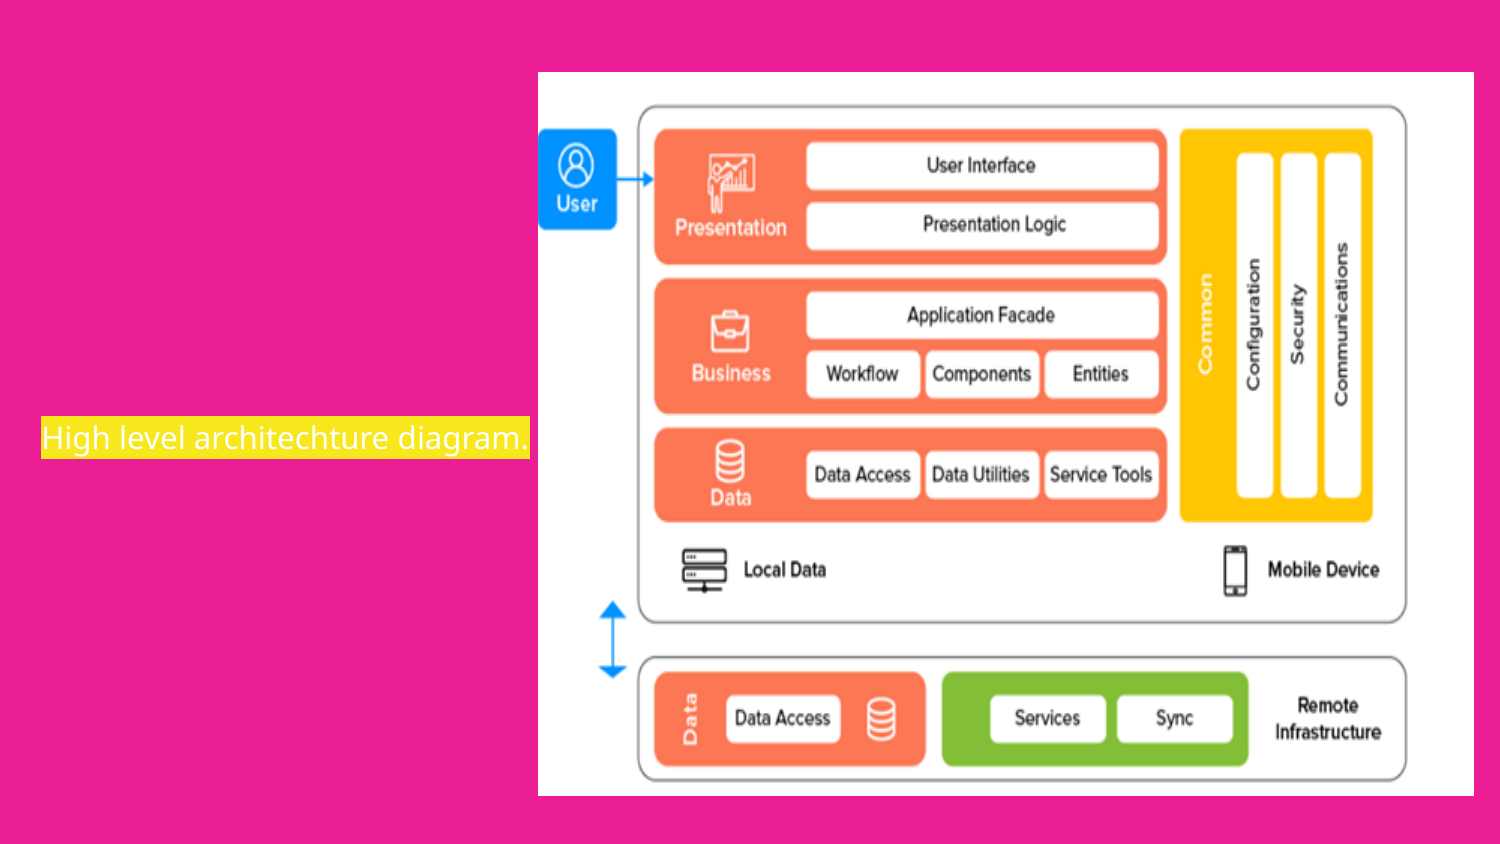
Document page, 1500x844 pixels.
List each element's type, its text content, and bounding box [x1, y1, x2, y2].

picture [538, 72, 1474, 797]
title High level architechture diagram. [26, 55, 1474, 819]
